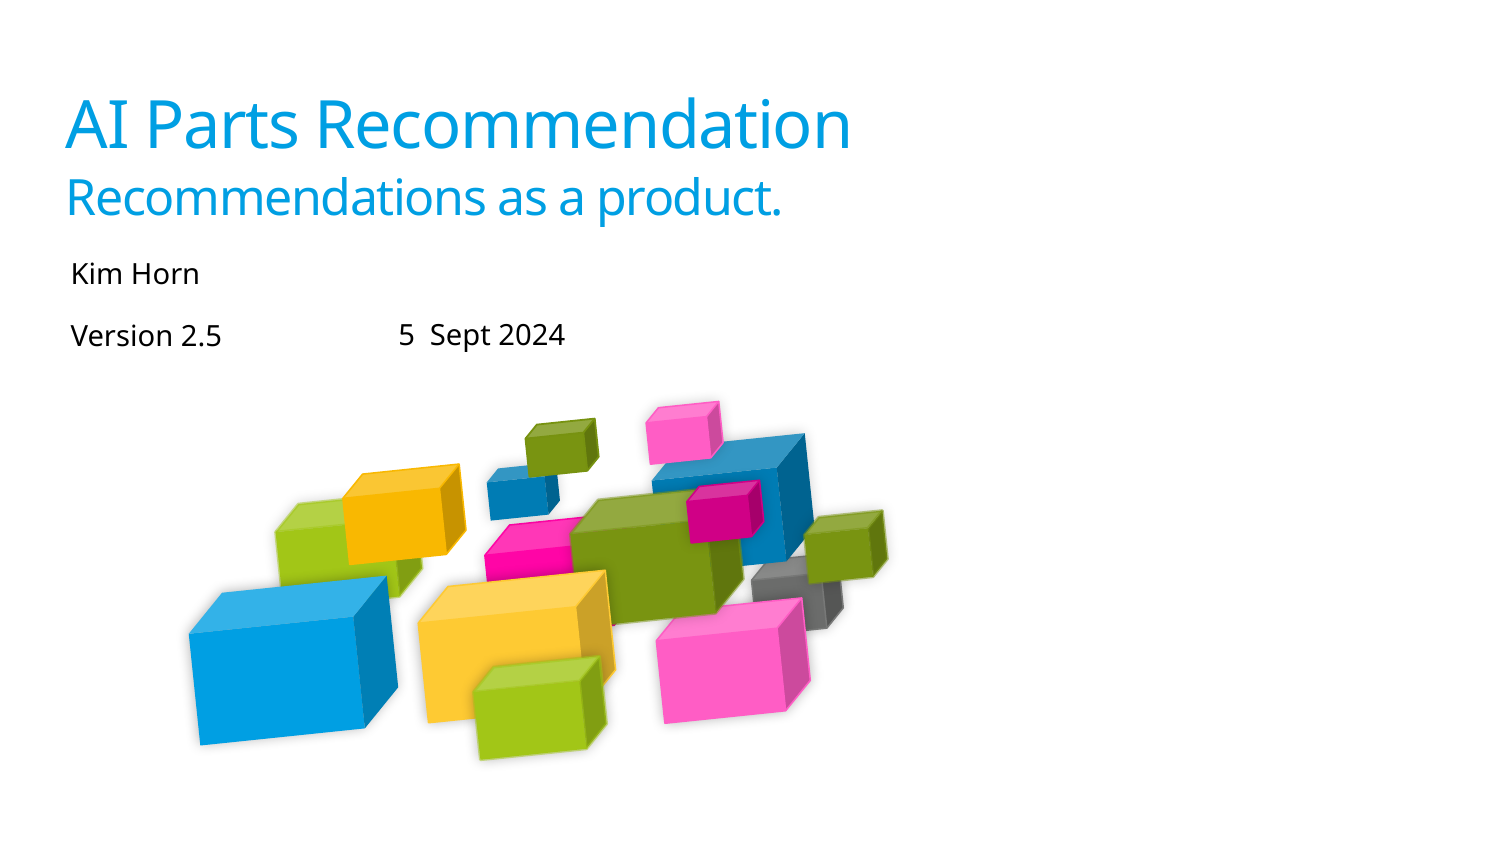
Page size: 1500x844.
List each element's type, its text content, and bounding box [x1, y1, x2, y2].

list 5 Sept 2024 [383, 309, 642, 348]
list Kim Horn [55, 247, 314, 295]
list AI Parts Recommendation Recommendations as a product. [65, 90, 1401, 227]
list Version 2.5 [55, 310, 314, 349]
